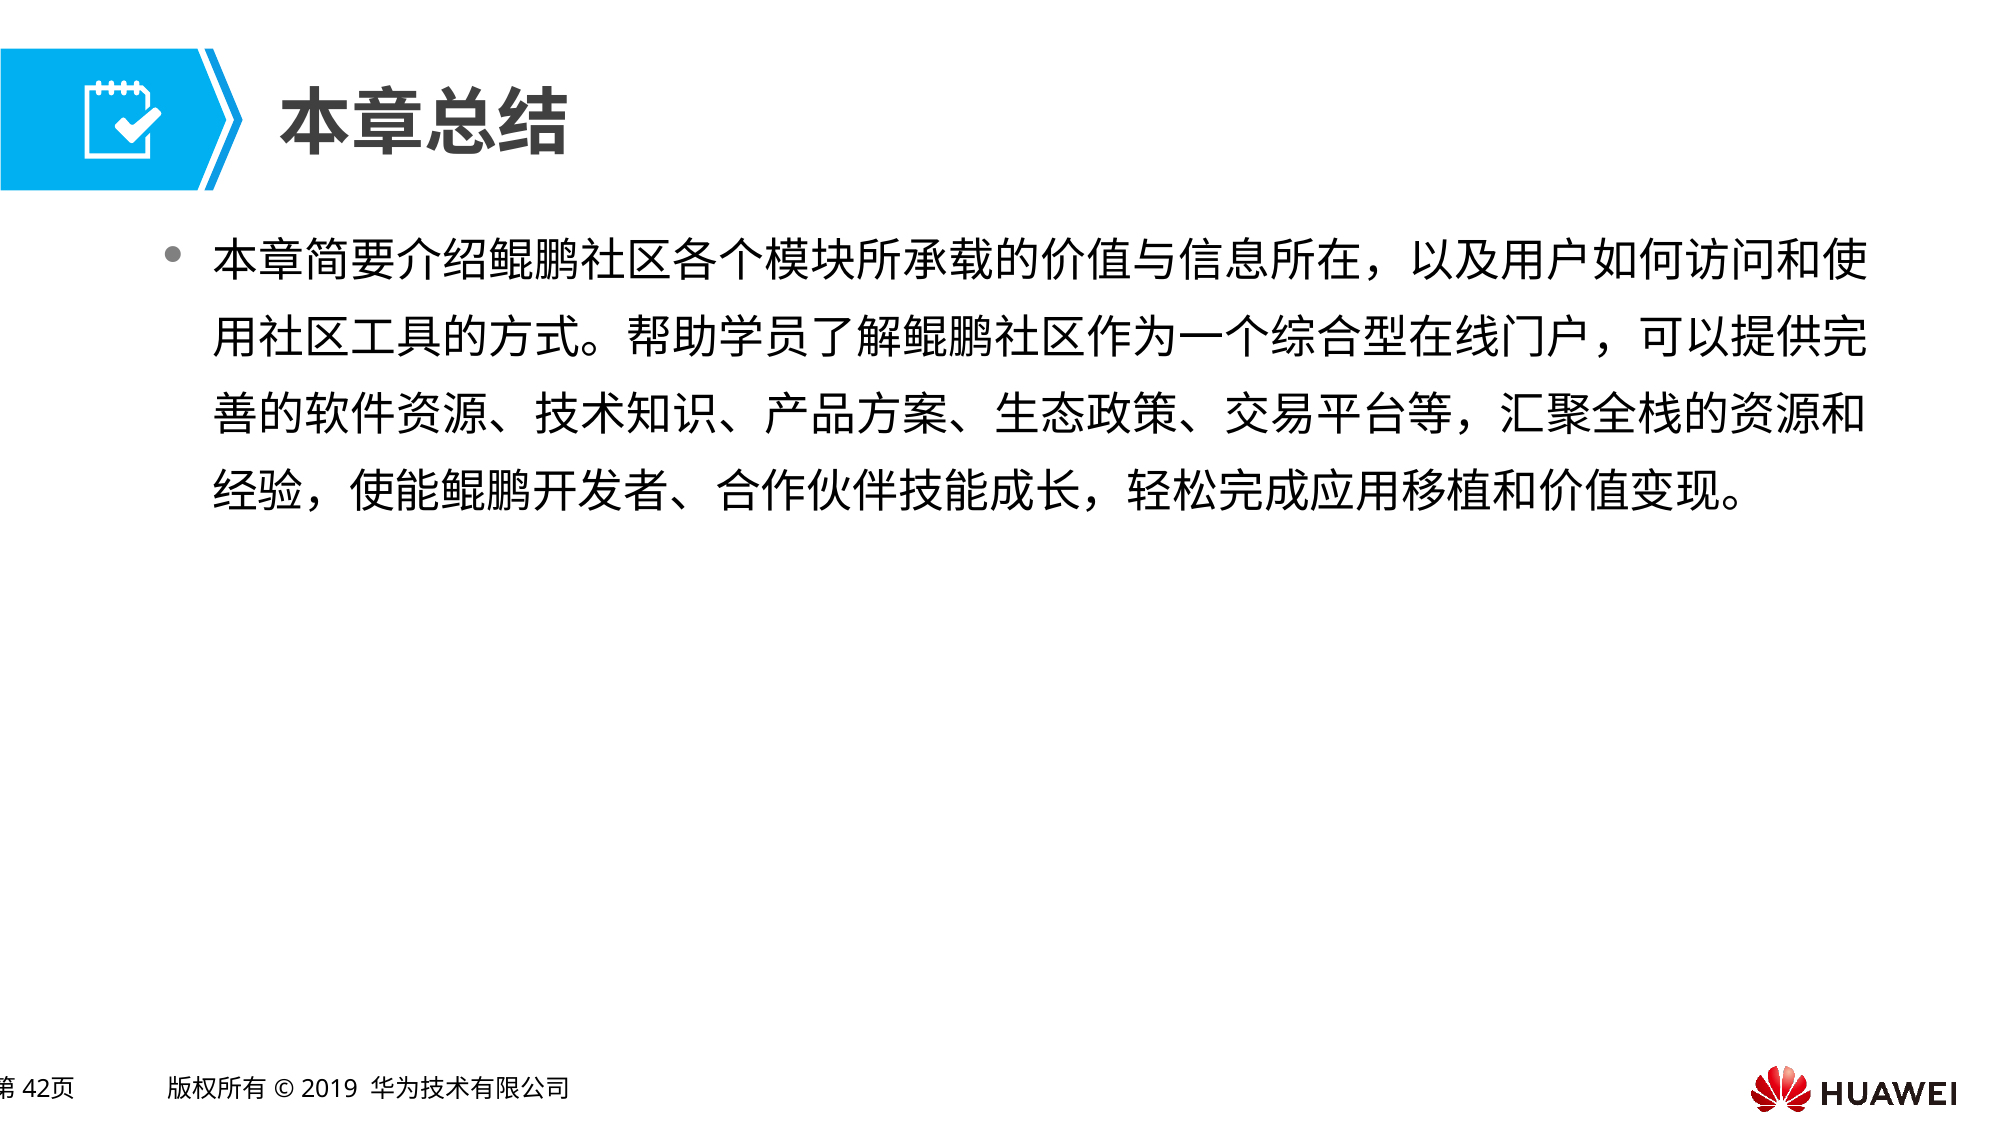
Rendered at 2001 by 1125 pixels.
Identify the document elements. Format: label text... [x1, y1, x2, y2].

picture [1751, 1066, 1956, 1112]
list 本章简要介绍鲲鹏社区各个模块所承载的价值与信息所在，以及用户如何访问和使用社区工具的方式。帮助学员了解鲲鹏社区作为一个综合型在线门户，可以提供完善的软件资源、技术知识、产品方案、生态政策、交易平台等，汇聚全栈的资源和经验，使能鲲鹏开发者、合作伙伴技能成长，轻松完成应用移植和价值变现。 [149, 201, 1882, 971]
